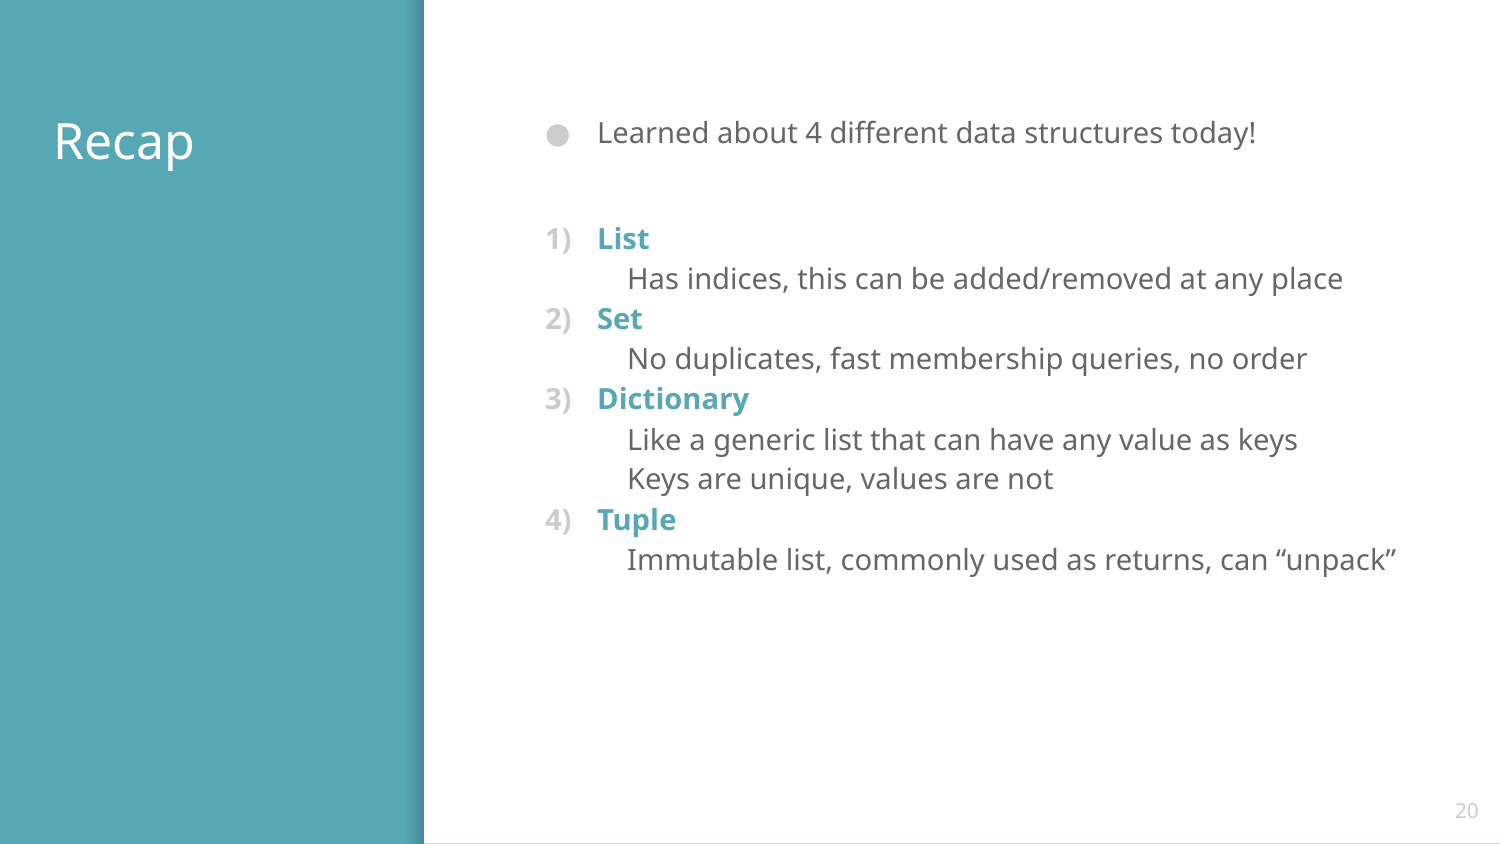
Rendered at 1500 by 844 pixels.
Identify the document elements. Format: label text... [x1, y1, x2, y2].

title Recap [38, 94, 375, 748]
list Learned about 4 different data structures today! List Has indices, this can be added/removed at any place Set No duplicates, fast membership queries, no order Dictionary Like a generic list that can have any value as keys Keys are unique, values are not Tuple Immutable list, commonly used as returns, can “unpack” [506, 94, 1425, 748]
slide_number ‹#› [1403, 779, 1494, 844]
